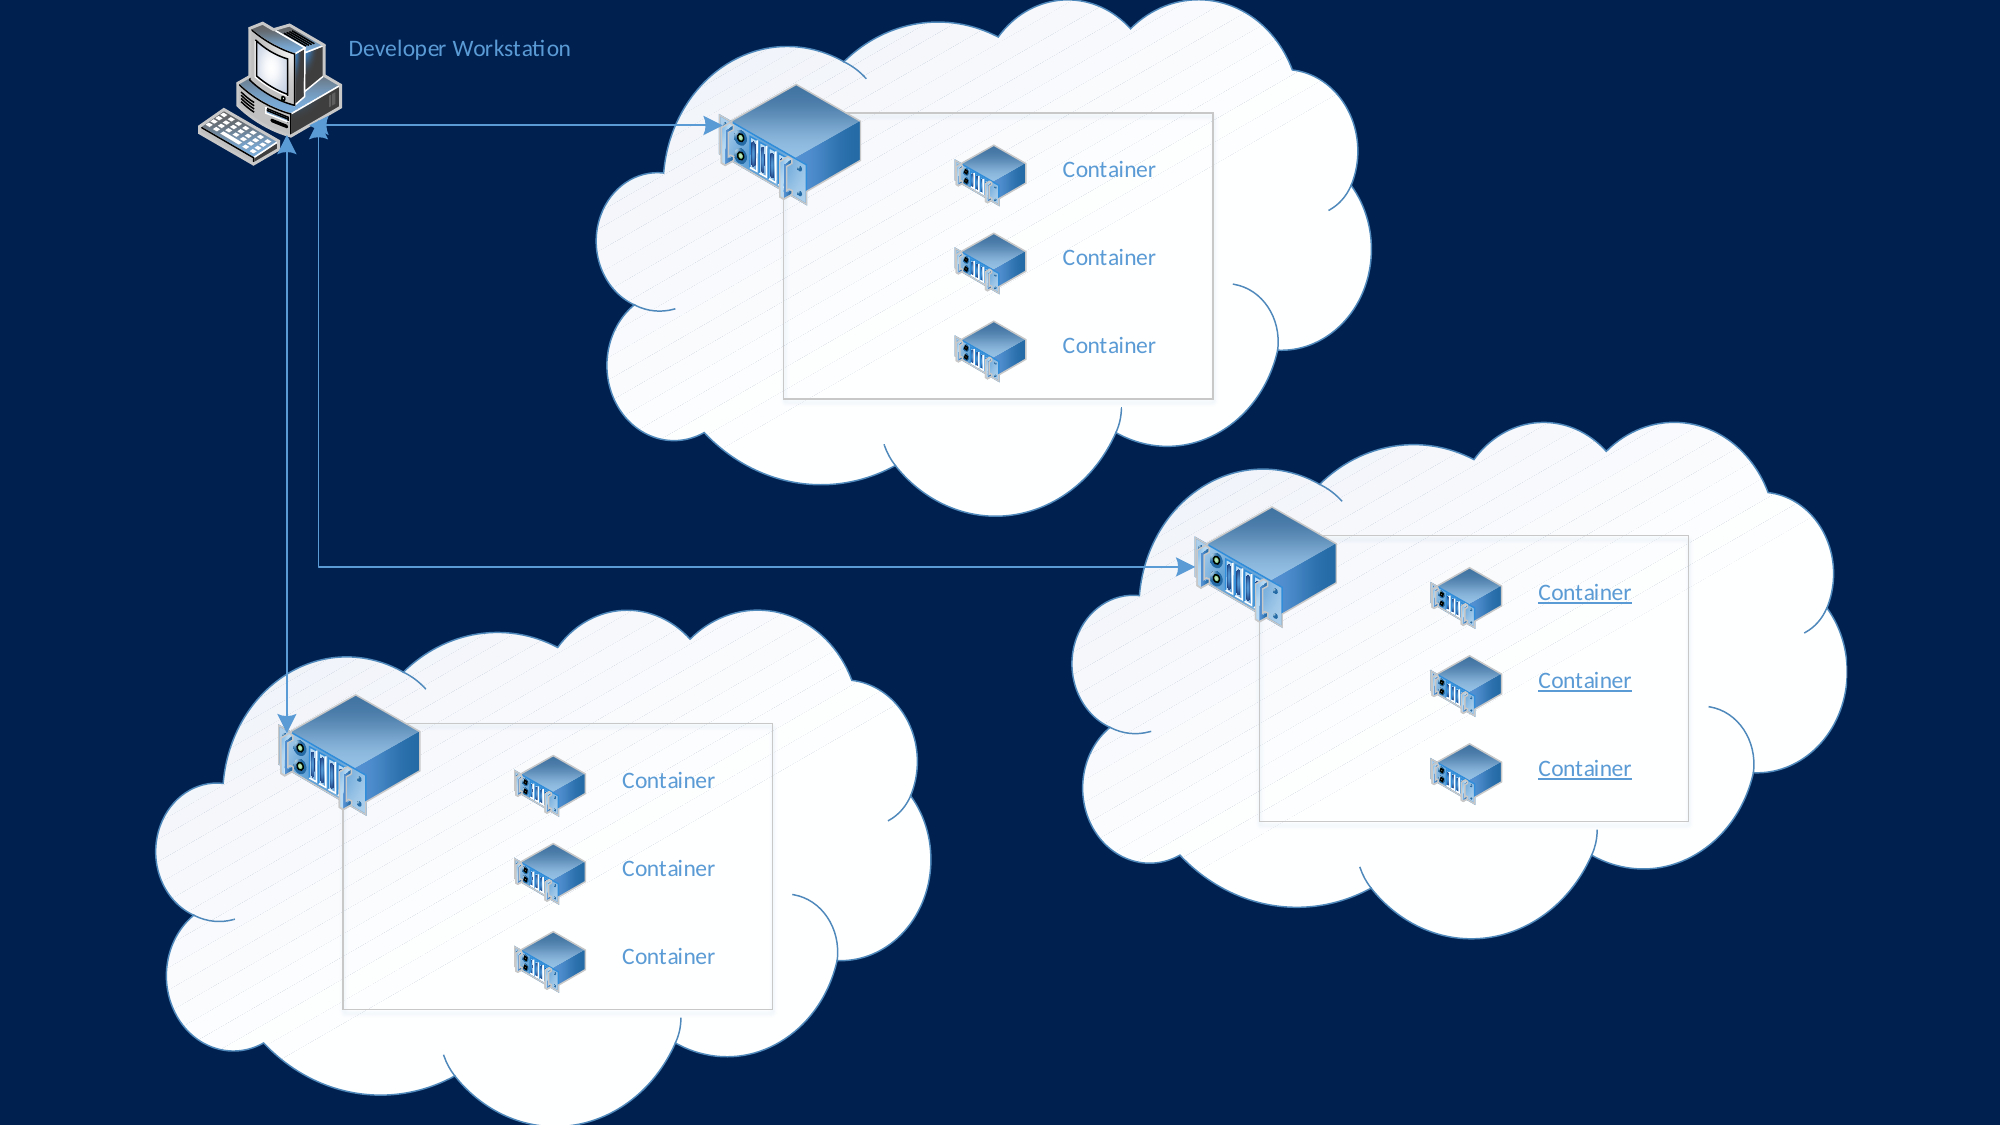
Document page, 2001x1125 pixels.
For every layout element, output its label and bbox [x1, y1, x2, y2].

picture [152, 0, 1848, 1125]
